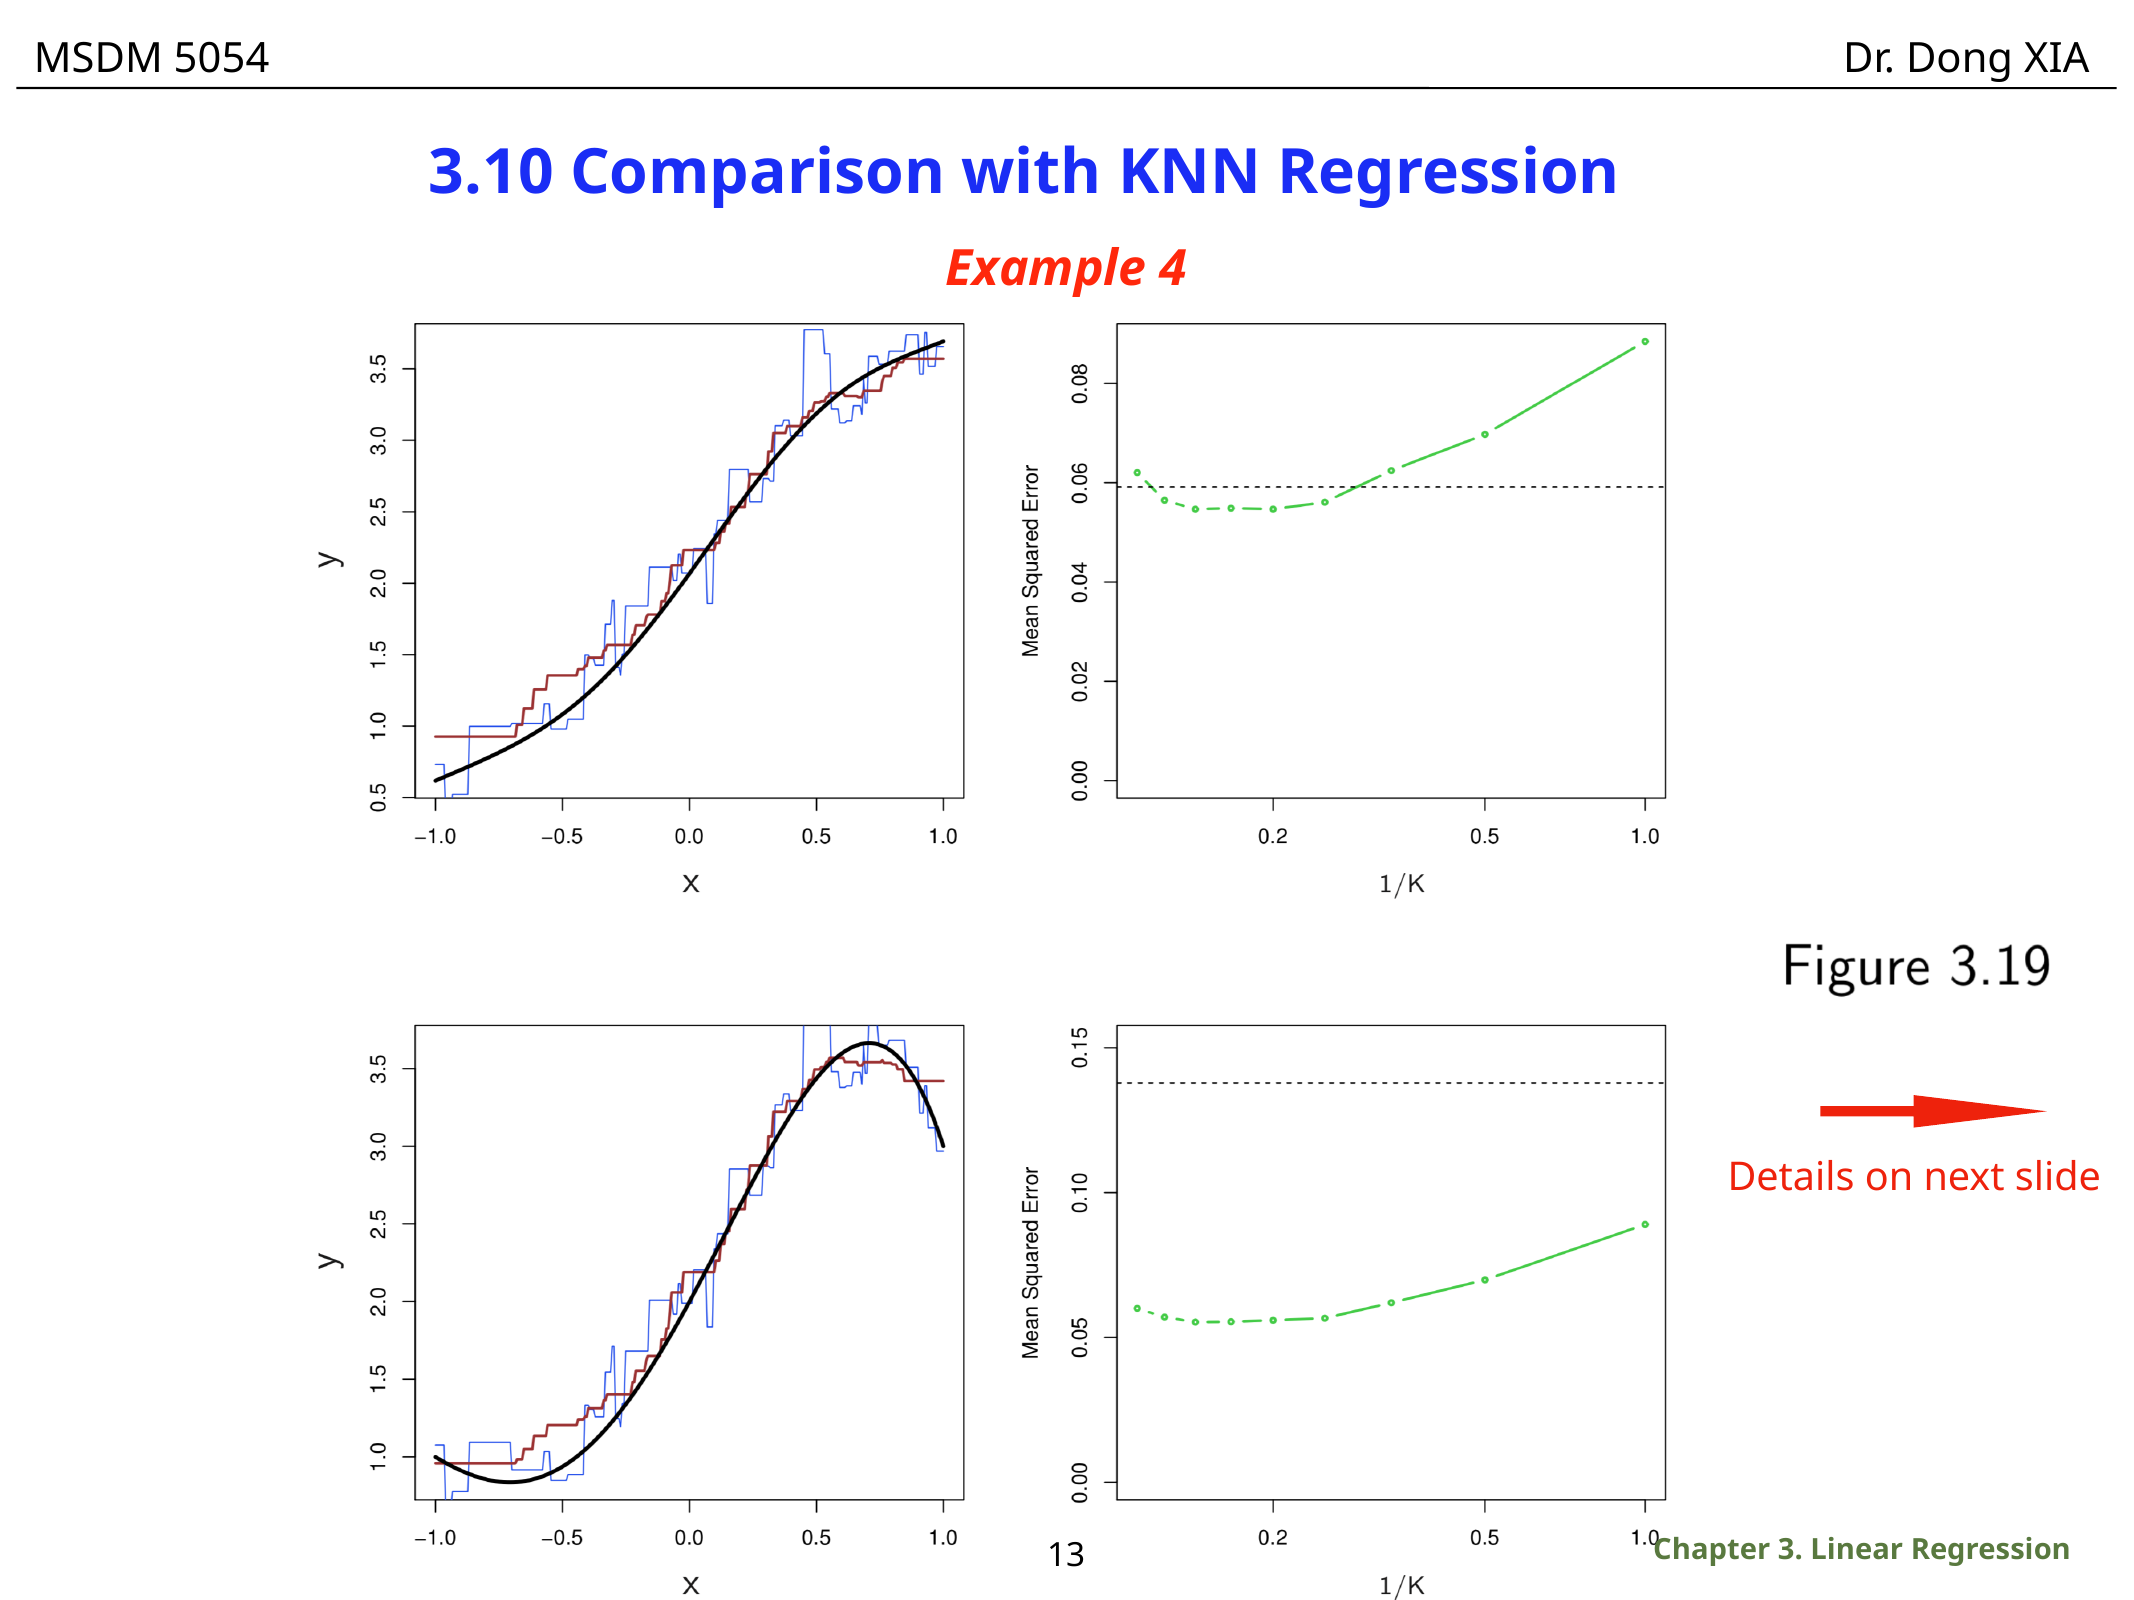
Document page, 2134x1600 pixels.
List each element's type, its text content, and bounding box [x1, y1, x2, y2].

text_box Details on next slide [1719, 1142, 2110, 1207]
text_box Example 4 [937, 227, 1196, 304]
picture [1775, 923, 2053, 1000]
text_box Dr. Dong XIA [1834, 22, 2098, 90]
text_box Chapter 3. Linear Regression [1697, 1529, 2080, 1574]
text_box [1820, 1095, 2047, 1128]
text_box MSDM 5054 [25, 22, 279, 90]
picture [261, 316, 1697, 1600]
text_box 3.10 Comparison with KNN Regression [420, 122, 1630, 215]
